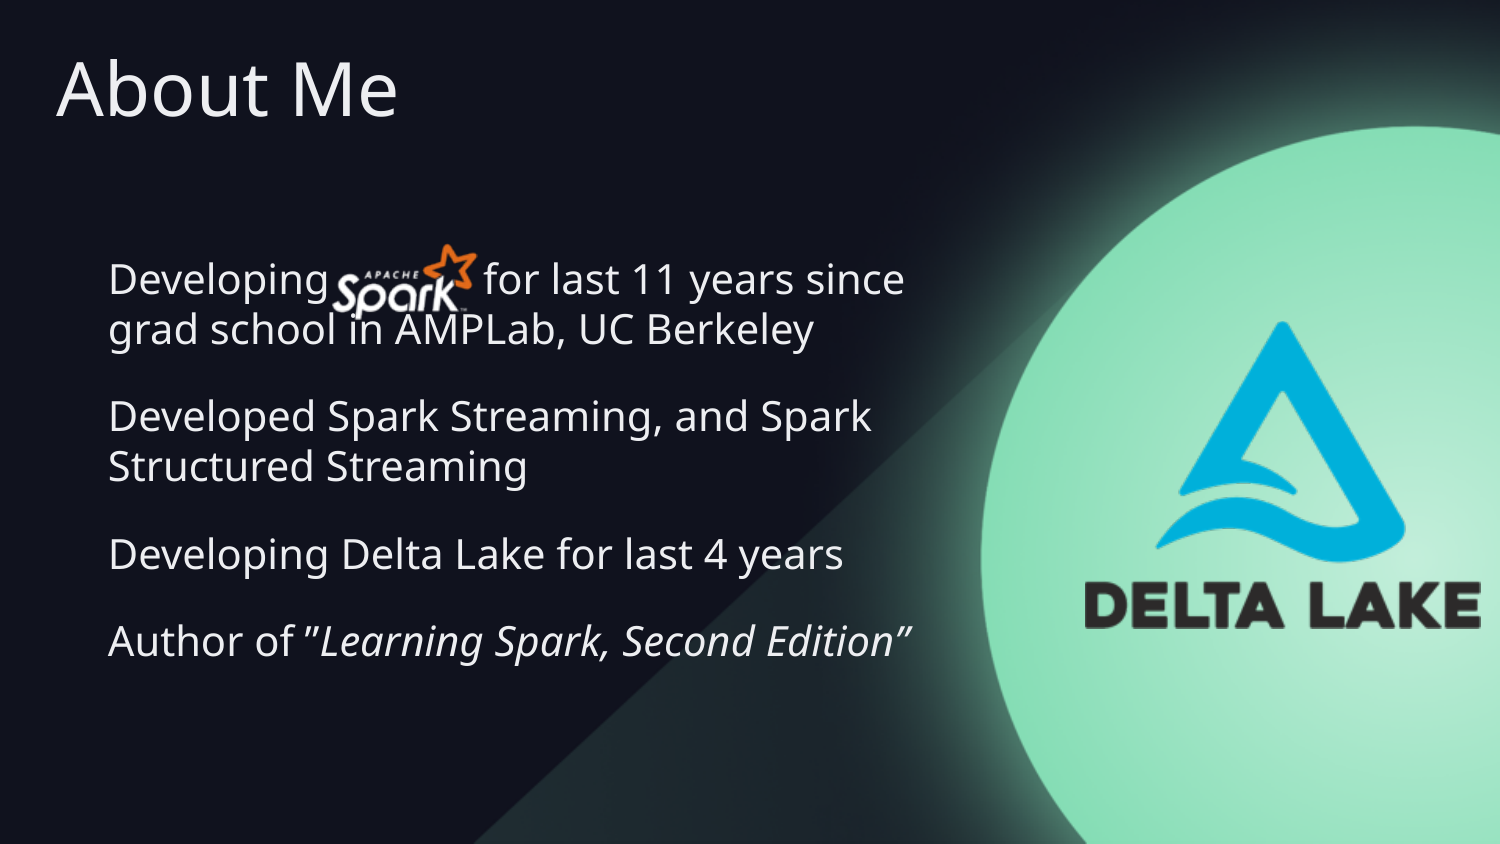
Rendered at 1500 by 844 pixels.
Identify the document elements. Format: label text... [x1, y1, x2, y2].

text_box Developing for last 11 years since grad school in AMPLab, UC Berkeley Developed Spark Streaming, and Spark Structured Streaming Developing Delta Lake for last 4 years Author of ”Learning Spark, Second Edition” [92, 244, 965, 749]
title About Me [41, 33, 1447, 175]
picture [0, 0, 1500, 844]
